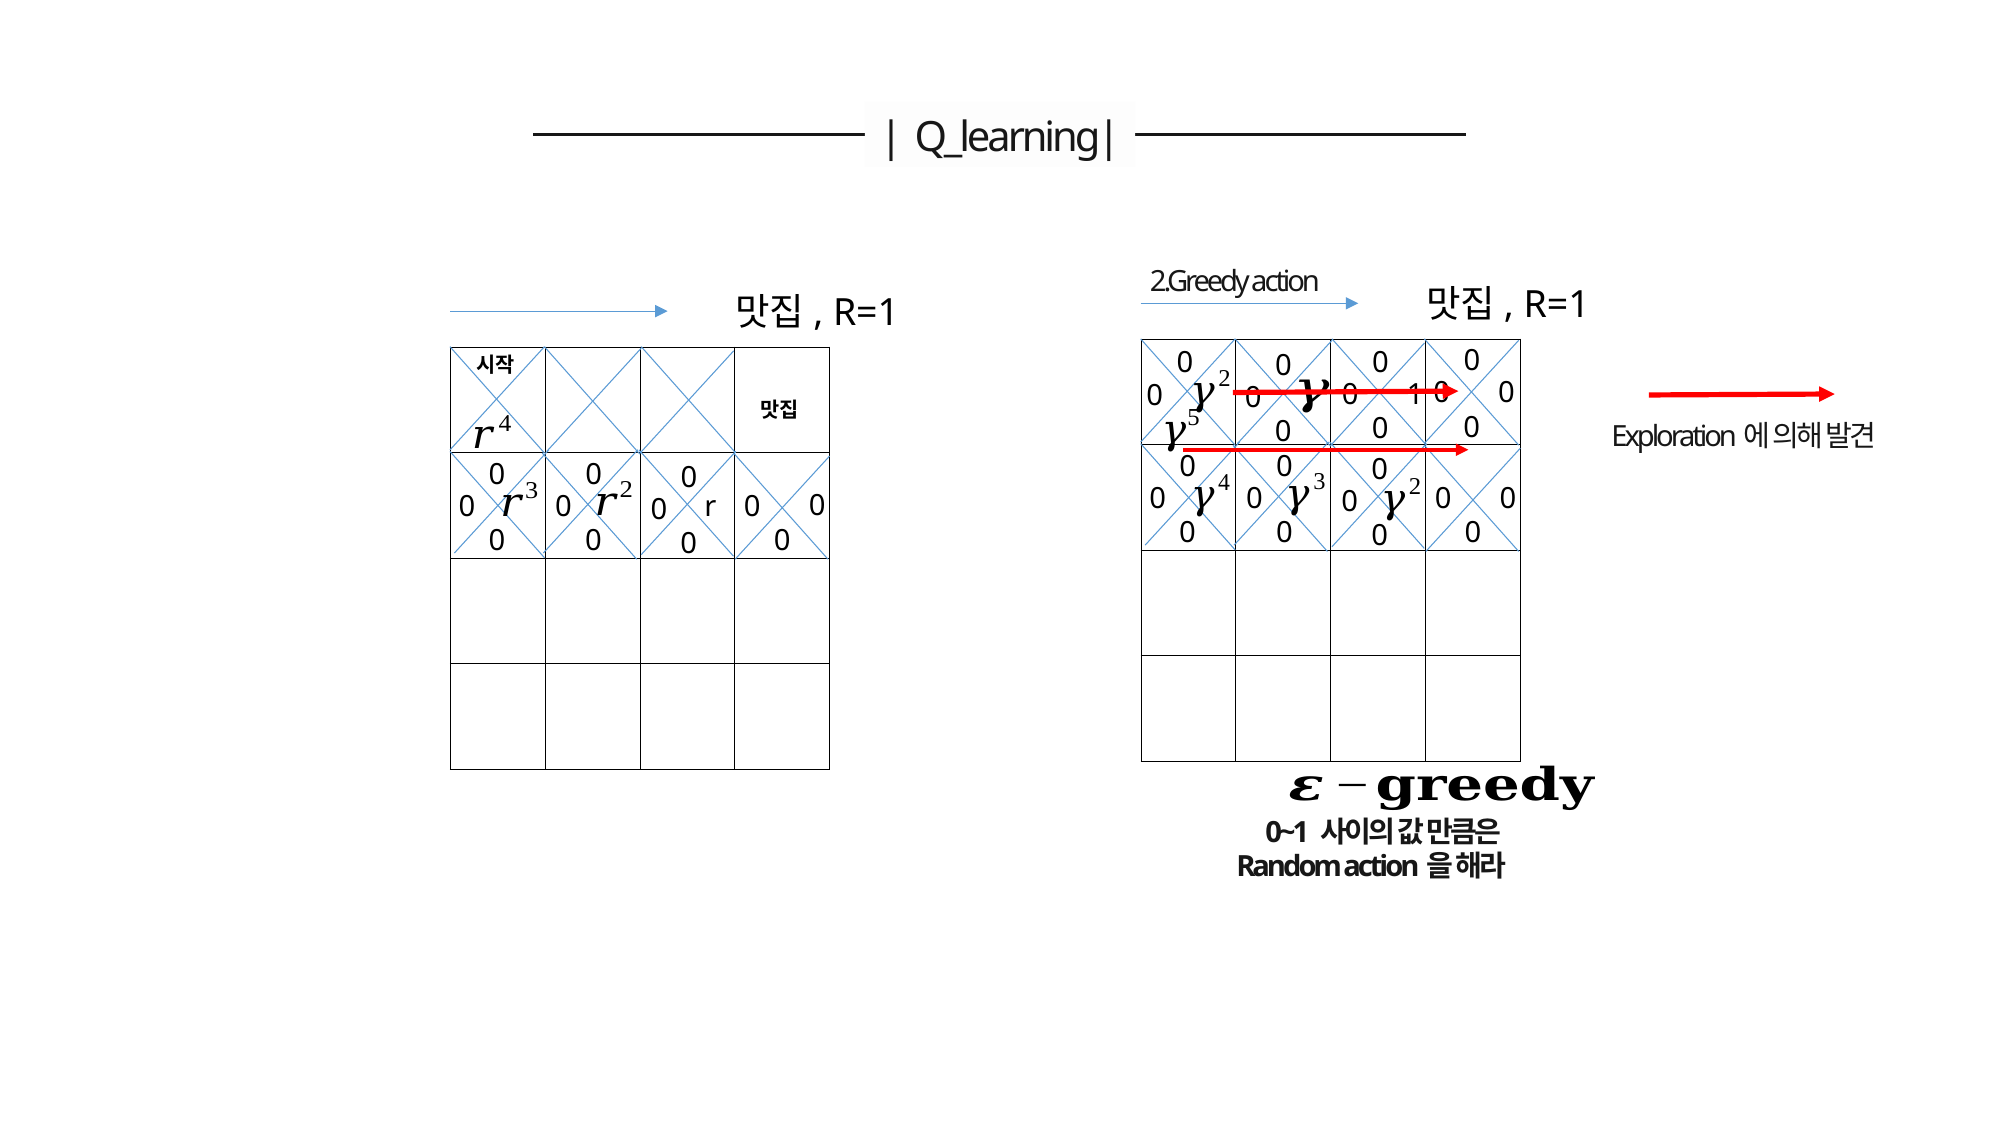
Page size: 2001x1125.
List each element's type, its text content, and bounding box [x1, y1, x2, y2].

table_cell [735, 664, 829, 769]
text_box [635, 450, 730, 568]
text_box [1231, 439, 1325, 557]
table_cell [735, 565, 829, 663]
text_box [443, 447, 540, 565]
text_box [1326, 442, 1421, 560]
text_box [540, 447, 635, 565]
text_box Exploration에 의해 발견 [1576, 410, 1892, 460]
text_box 맛집, R=1 [720, 280, 934, 341]
table_cell [1142, 656, 1235, 761]
table_cell [451, 664, 545, 769]
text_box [449, 346, 830, 450]
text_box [1327, 393, 1418, 442]
table_cell [641, 565, 734, 663]
table_cell [546, 565, 640, 663]
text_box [1230, 338, 1325, 439]
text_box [1134, 439, 1231, 557]
table_cell [1426, 557, 1520, 655]
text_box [1419, 439, 1525, 557]
table_cell [546, 664, 640, 769]
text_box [729, 447, 834, 565]
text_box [1418, 333, 1524, 442]
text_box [1131, 336, 1230, 454]
table_cell [1426, 656, 1520, 761]
table_cell [1331, 557, 1425, 655]
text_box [533, 101, 1467, 168]
table_cell [1236, 557, 1330, 655]
table_cell [1331, 656, 1425, 761]
table_cell [641, 664, 734, 769]
table_cell [451, 565, 545, 663]
text_box 0~1 사이의 값 만큼은 Random action을 해라 [1175, 805, 1521, 891]
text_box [1327, 335, 1418, 391]
text_box 맛집, R=1 [1411, 272, 1624, 333]
text_box 2.Greedy action [1019, 255, 1335, 305]
table_cell [1236, 656, 1330, 761]
table_cell [1142, 557, 1235, 655]
